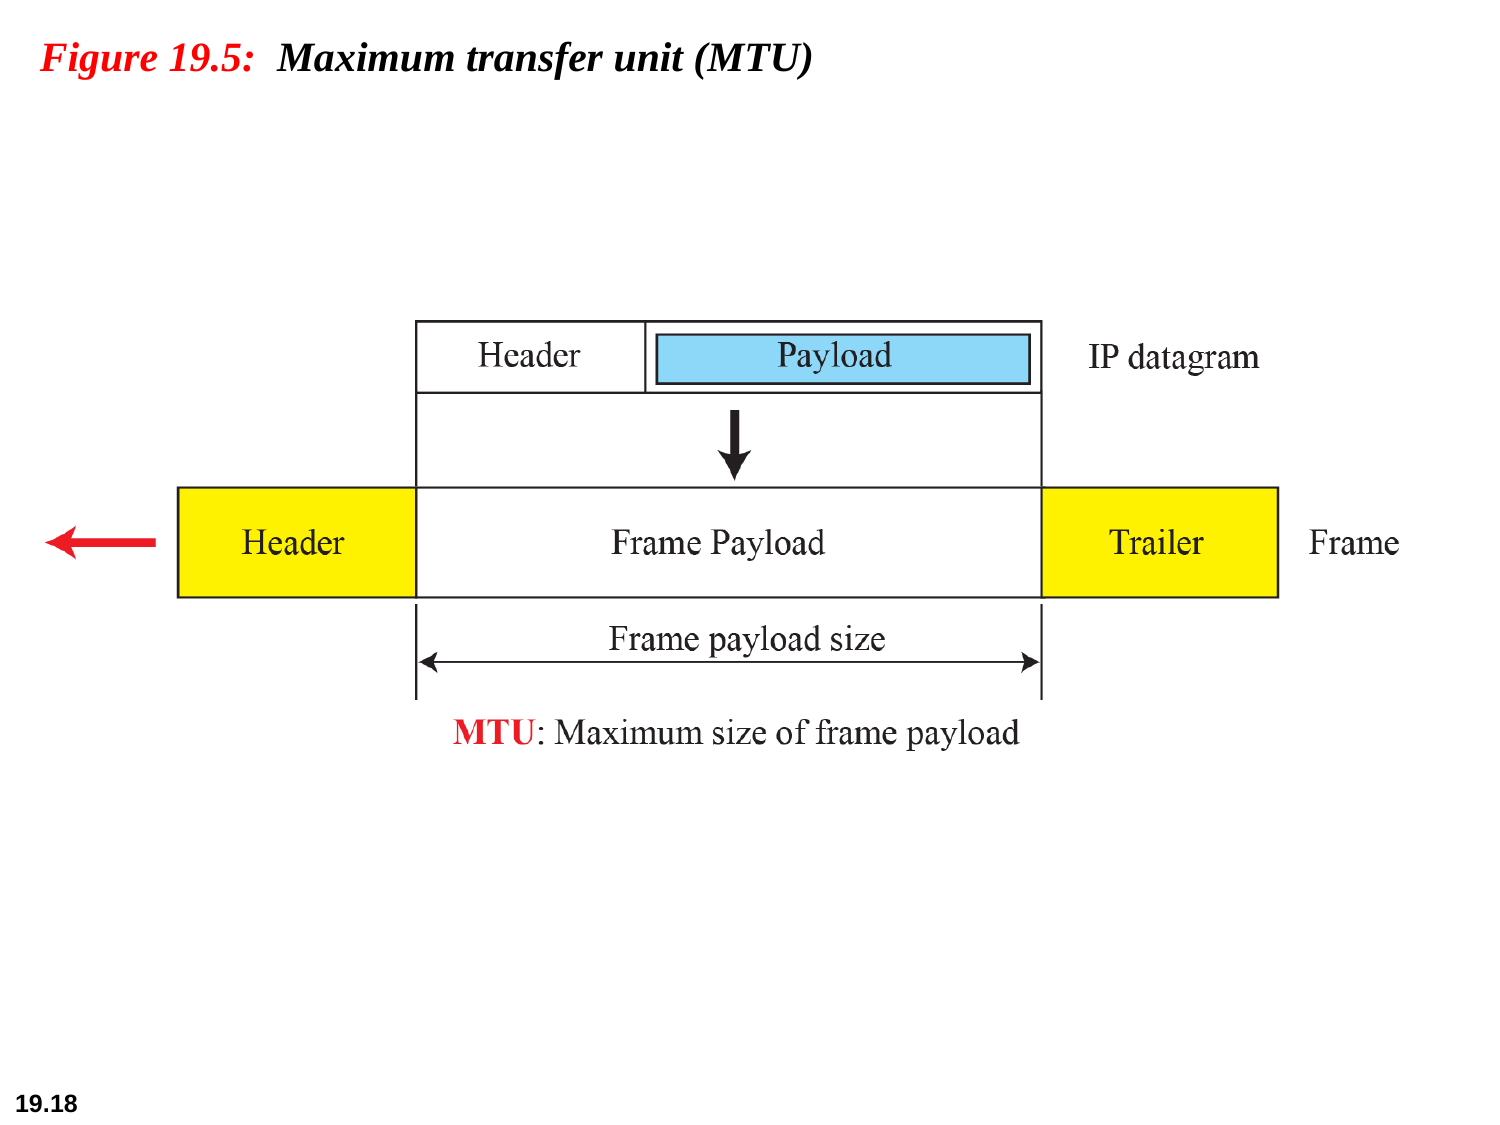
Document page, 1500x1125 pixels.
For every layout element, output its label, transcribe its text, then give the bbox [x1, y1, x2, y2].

text_box Figure 19.5: Maximum transfer unit (MTU) [24, 22, 1363, 87]
text_box 19.18 [0, 1049, 313, 1125]
picture [45, 320, 1401, 755]
